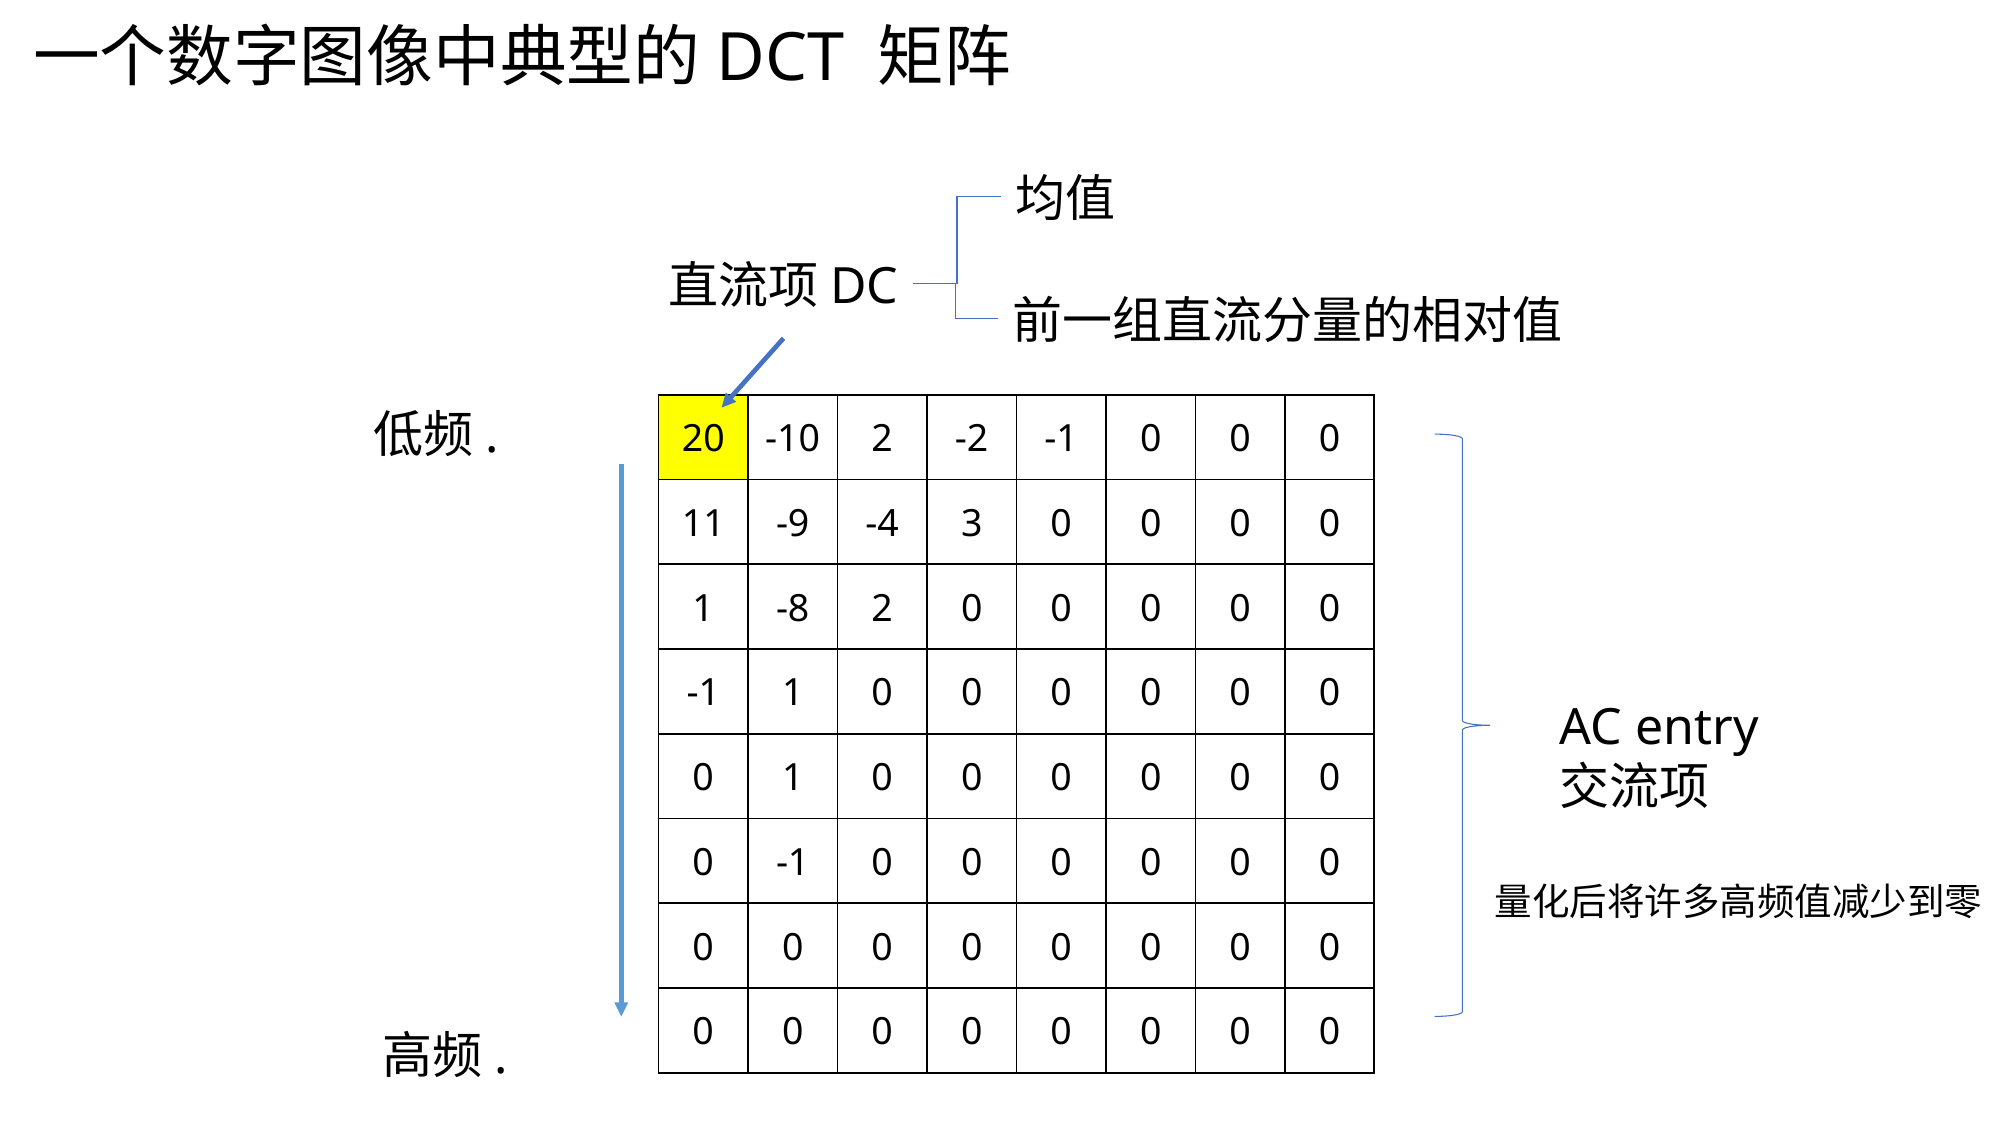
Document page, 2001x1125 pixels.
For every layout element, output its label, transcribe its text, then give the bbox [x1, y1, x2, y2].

table_cell 0 [659, 735, 747, 818]
table_cell 0 [1286, 565, 1373, 648]
text_box 量化后将许多高频值减少到零 [1480, 870, 1998, 930]
table_cell 0 [1017, 480, 1105, 563]
table_cell 0 [1286, 650, 1373, 733]
table_cell 3 [928, 480, 1016, 563]
table_cell 0 [1107, 480, 1195, 563]
text_box 一个数字图像中典型的DCT 矩阵 [18, 6, 1027, 102]
table_cell 0 [659, 819, 747, 902]
table_cell 0 [1017, 565, 1105, 648]
table_cell 0 [749, 989, 837, 1072]
text_box 直流项DC [653, 246, 914, 321]
table_cell 11 [659, 480, 747, 563]
table_cell 0 [659, 989, 747, 1072]
table_cell 0 [1196, 565, 1284, 648]
table_header 0 [1286, 396, 1373, 479]
text_box 高频. [367, 1016, 523, 1092]
table_cell 0 [1196, 904, 1284, 987]
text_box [907, 284, 998, 320]
text_box AC entry 交流项 [1545, 687, 1774, 823]
table_cell 0 [928, 904, 1016, 987]
table_cell 0 [1196, 989, 1284, 1072]
table_cell 0 [1107, 989, 1195, 1072]
table_cell 0 [659, 904, 747, 987]
table_cell 0 [838, 650, 926, 733]
table_cell 1 [659, 565, 747, 648]
text_box 低频. [358, 394, 514, 470]
table_cell 0 [928, 989, 1016, 1072]
table_cell 0 [928, 565, 1016, 648]
table_cell -1 [749, 819, 837, 902]
table_header -2 [928, 396, 1016, 479]
table_cell 0 [1017, 735, 1105, 818]
table_cell 0 [1196, 735, 1284, 818]
table_cell 0 [1107, 735, 1195, 818]
table_header 20 [659, 396, 747, 479]
table_header -1 [1017, 396, 1105, 479]
table_cell -4 [838, 480, 926, 563]
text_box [907, 197, 1000, 284]
table_cell 0 [1286, 819, 1373, 902]
table_cell 0 [928, 735, 1016, 818]
table_cell 2 [838, 565, 926, 648]
table_cell 0 [838, 989, 926, 1072]
table_cell 0 [749, 904, 837, 987]
text_box [1434, 433, 1491, 1017]
table_cell 0 [1017, 819, 1105, 902]
table_cell 0 [1196, 480, 1284, 563]
table_cell 0 [1286, 904, 1373, 987]
table_cell 0 [838, 904, 926, 987]
table_cell 0 [1286, 735, 1373, 818]
text_box 前一组直流分量的相对值 [997, 281, 1828, 357]
table_cell 0 [1107, 819, 1195, 902]
table_header 0 [1196, 396, 1284, 479]
text_box 均值 [1000, 159, 1131, 235]
table_header -10 [749, 396, 837, 479]
table_cell 0 [928, 650, 1016, 733]
table_cell -1 [659, 650, 747, 733]
table_cell 0 [1107, 565, 1195, 648]
table_cell 0 [928, 819, 1016, 902]
table_cell 1 [749, 650, 837, 733]
table_cell 0 [1017, 650, 1105, 733]
table_cell 0 [1017, 989, 1105, 1072]
table_cell 1 [749, 735, 837, 818]
table_cell 0 [1017, 904, 1105, 987]
table_cell -8 [749, 565, 837, 648]
table_cell 0 [1196, 650, 1284, 733]
table_cell 0 [1107, 650, 1195, 733]
table_cell 0 [1196, 819, 1284, 902]
table_cell 0 [1286, 989, 1373, 1072]
table_cell -9 [749, 480, 837, 563]
table_cell 0 [1286, 480, 1373, 563]
table_header 2 [838, 396, 926, 479]
table_header 0 [1107, 396, 1195, 479]
table_cell 0 [838, 819, 926, 902]
table_cell 0 [838, 735, 926, 818]
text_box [721, 338, 784, 408]
table_cell 0 [1107, 904, 1195, 987]
